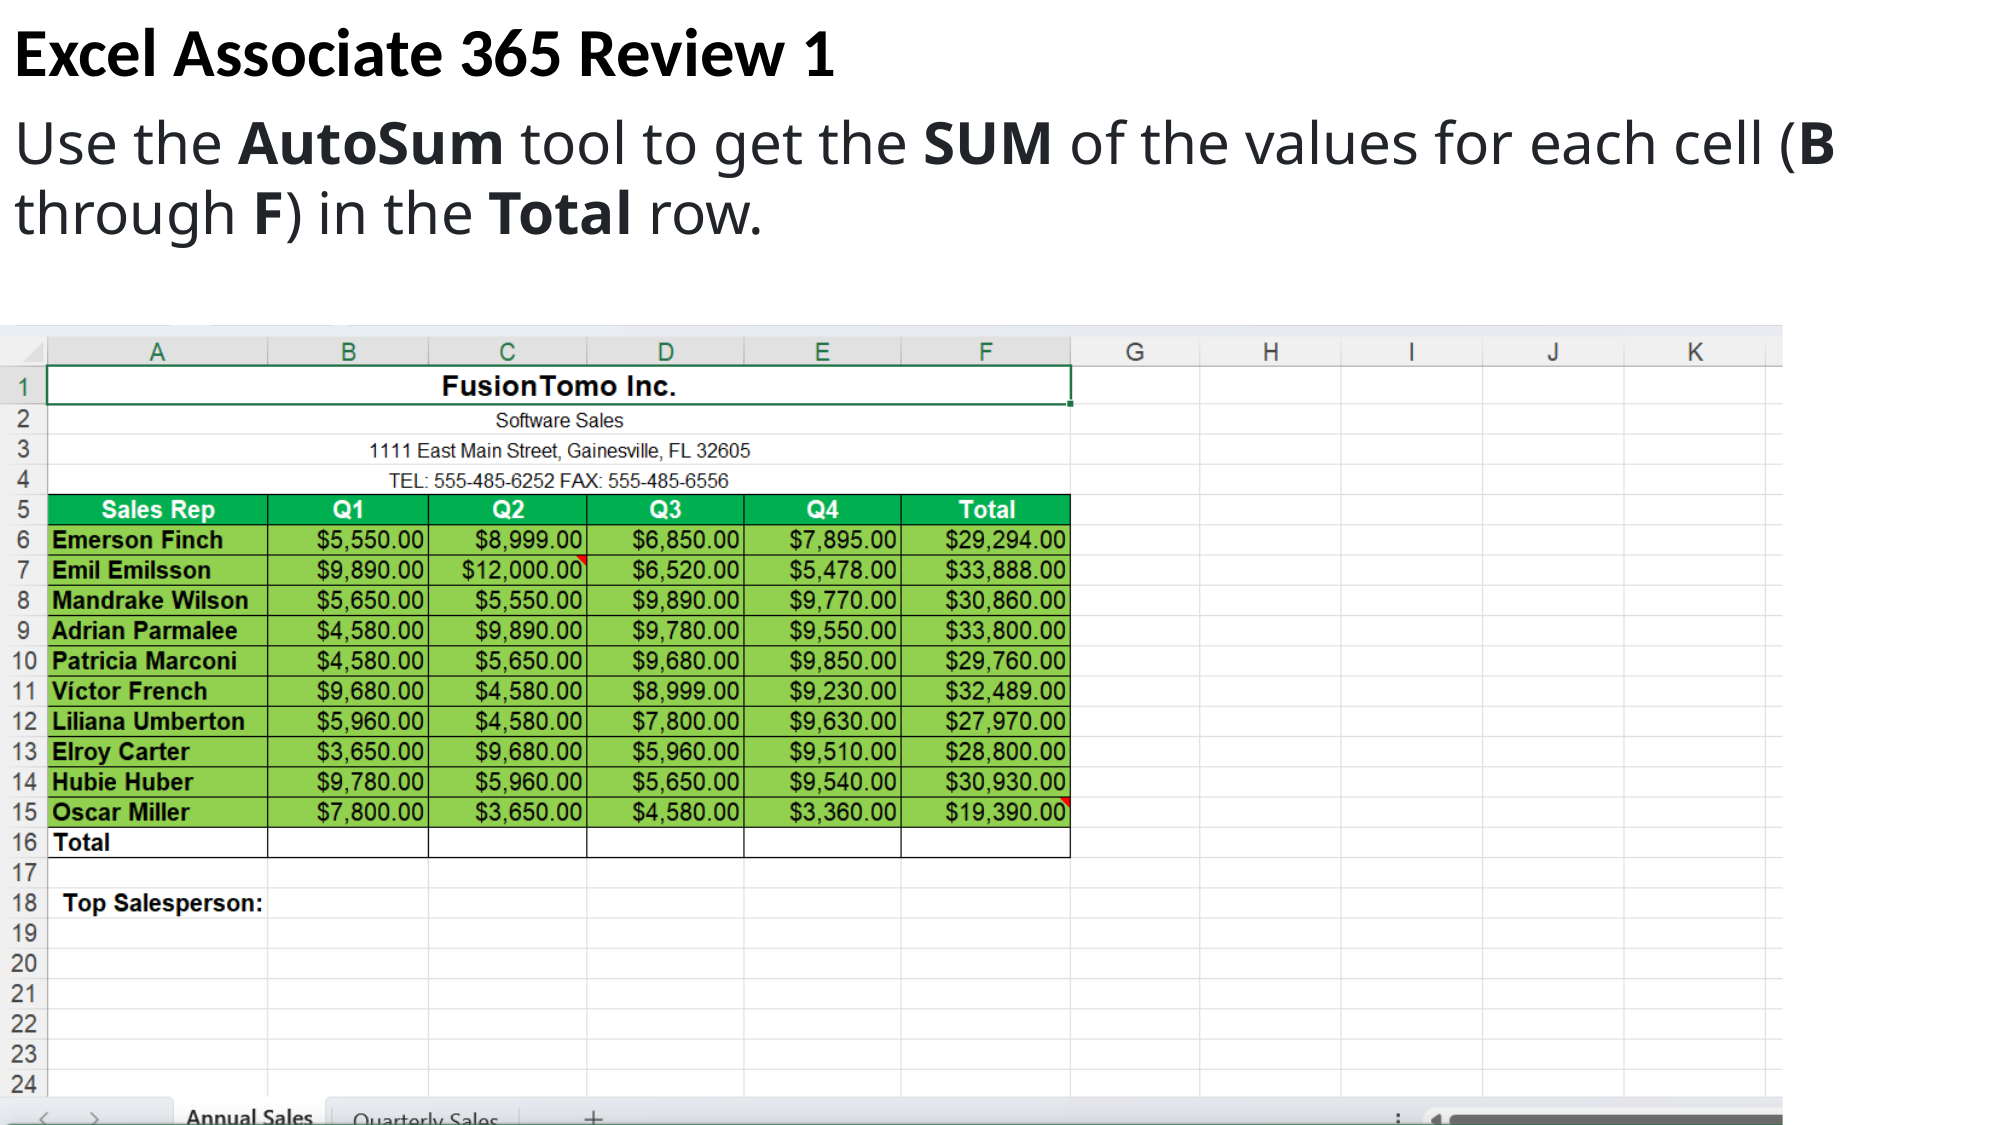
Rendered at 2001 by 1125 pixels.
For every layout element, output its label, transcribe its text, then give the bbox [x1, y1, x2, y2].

picture [0, 325, 1784, 1125]
text_box Excel Associate 365 Review 1 [0, 0, 2000, 98]
text_box Use the AutoSum tool to get the SUM of the values for each cell (B through F) in the Total row. [0, 98, 2000, 254]
